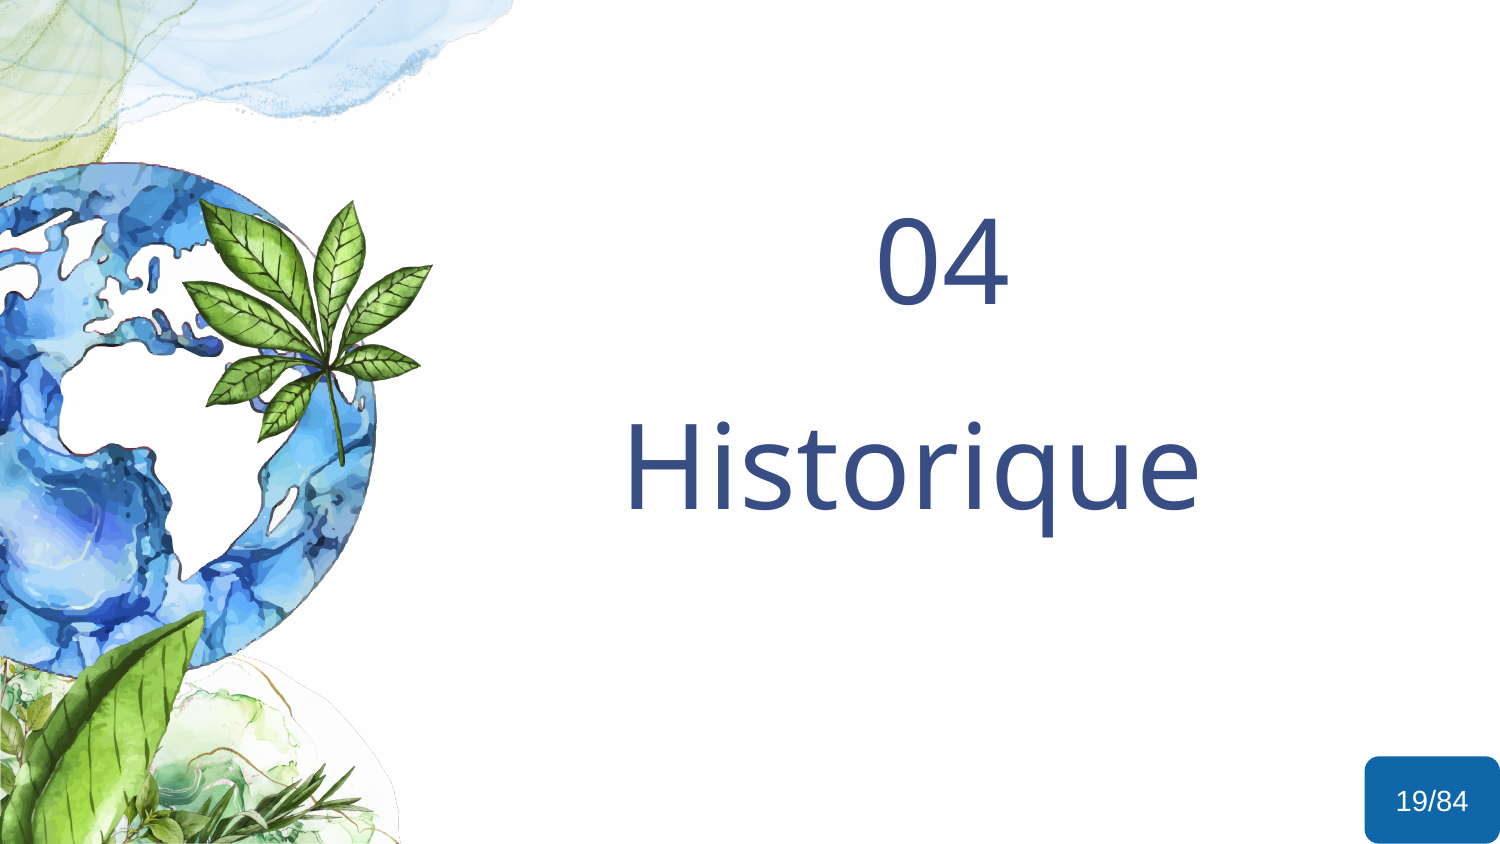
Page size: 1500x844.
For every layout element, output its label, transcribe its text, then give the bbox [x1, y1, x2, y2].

text_box 19/84 [1362, 754, 1500, 844]
picture [0, 0, 433, 844]
text_box Historique [427, 393, 1220, 532]
text_box 04 [750, 180, 1026, 333]
